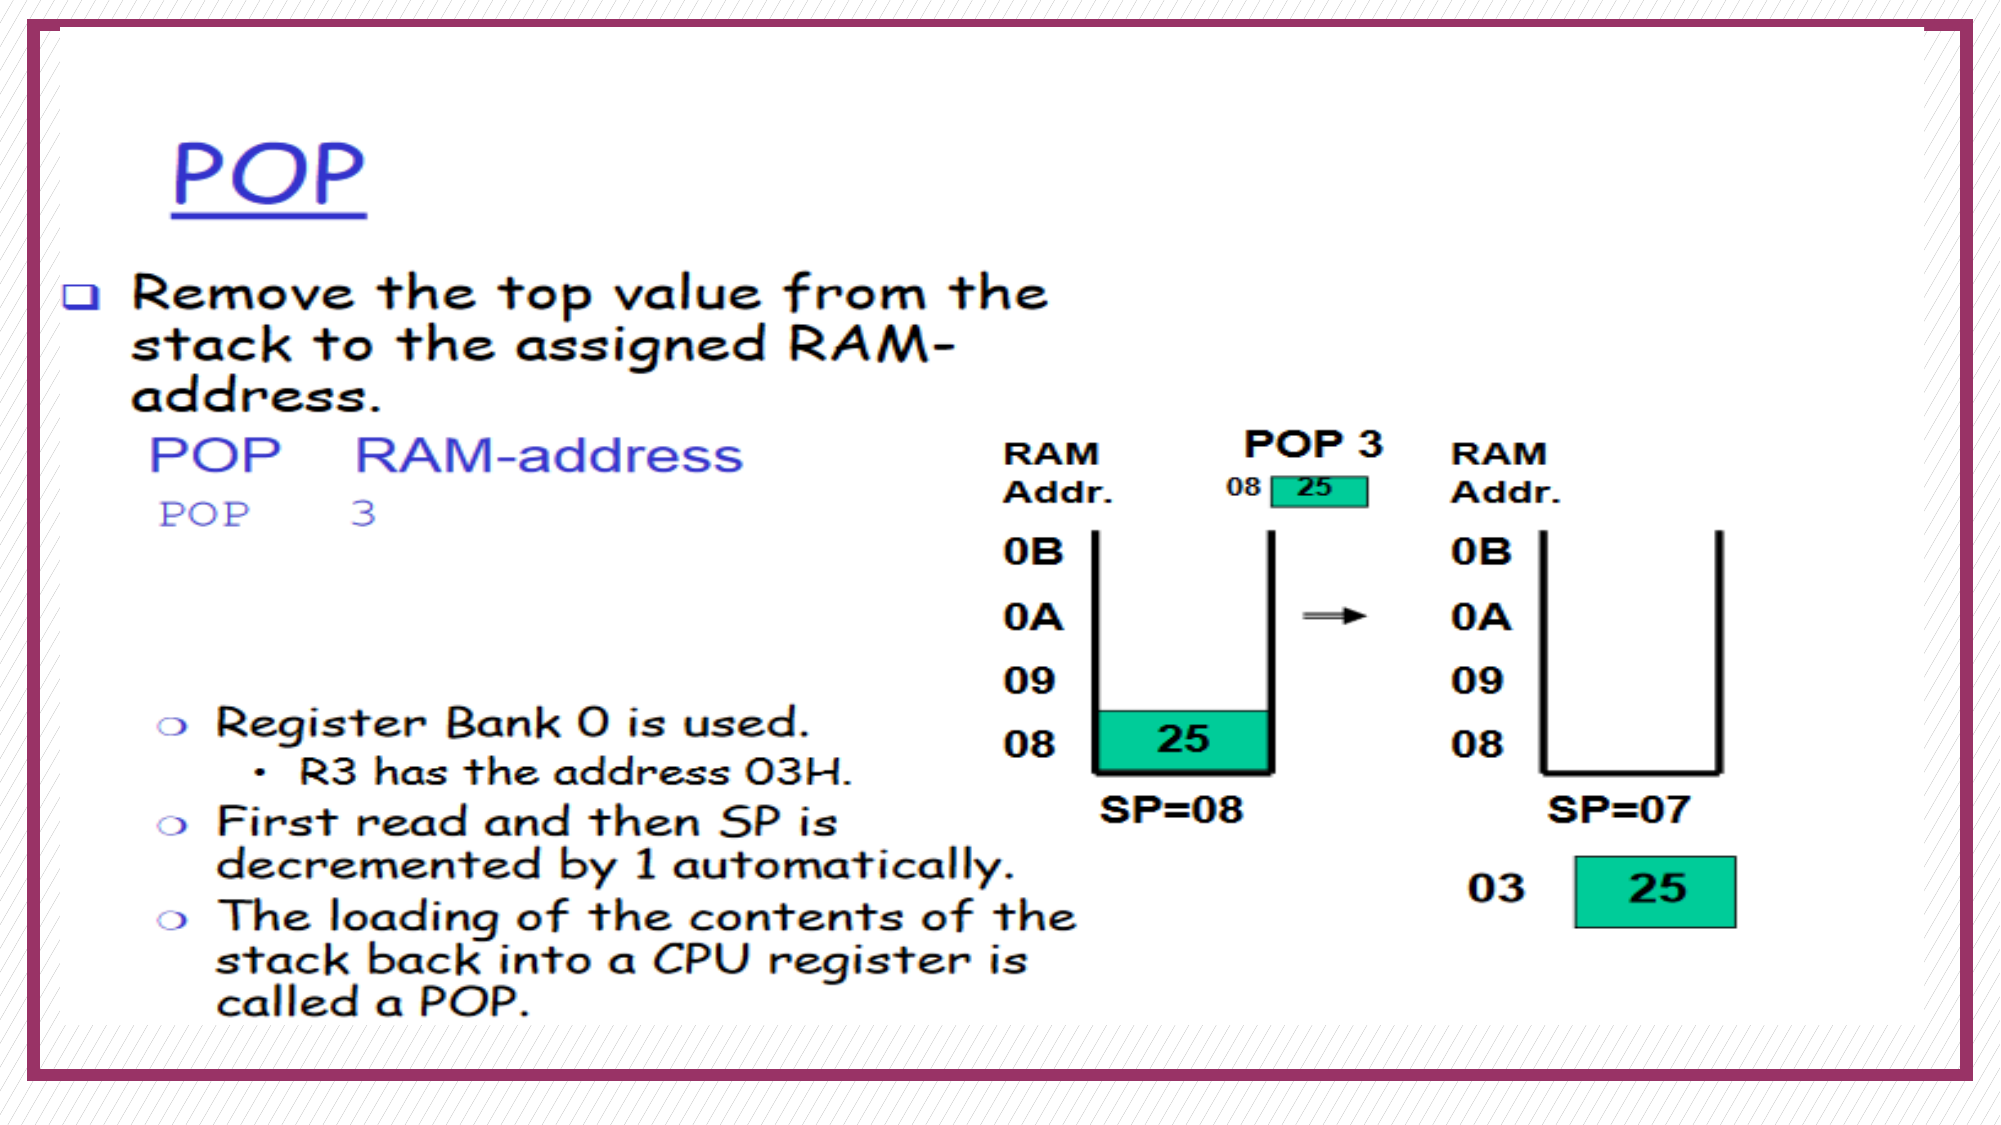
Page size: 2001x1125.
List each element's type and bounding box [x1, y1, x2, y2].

picture [59, 27, 1925, 1026]
